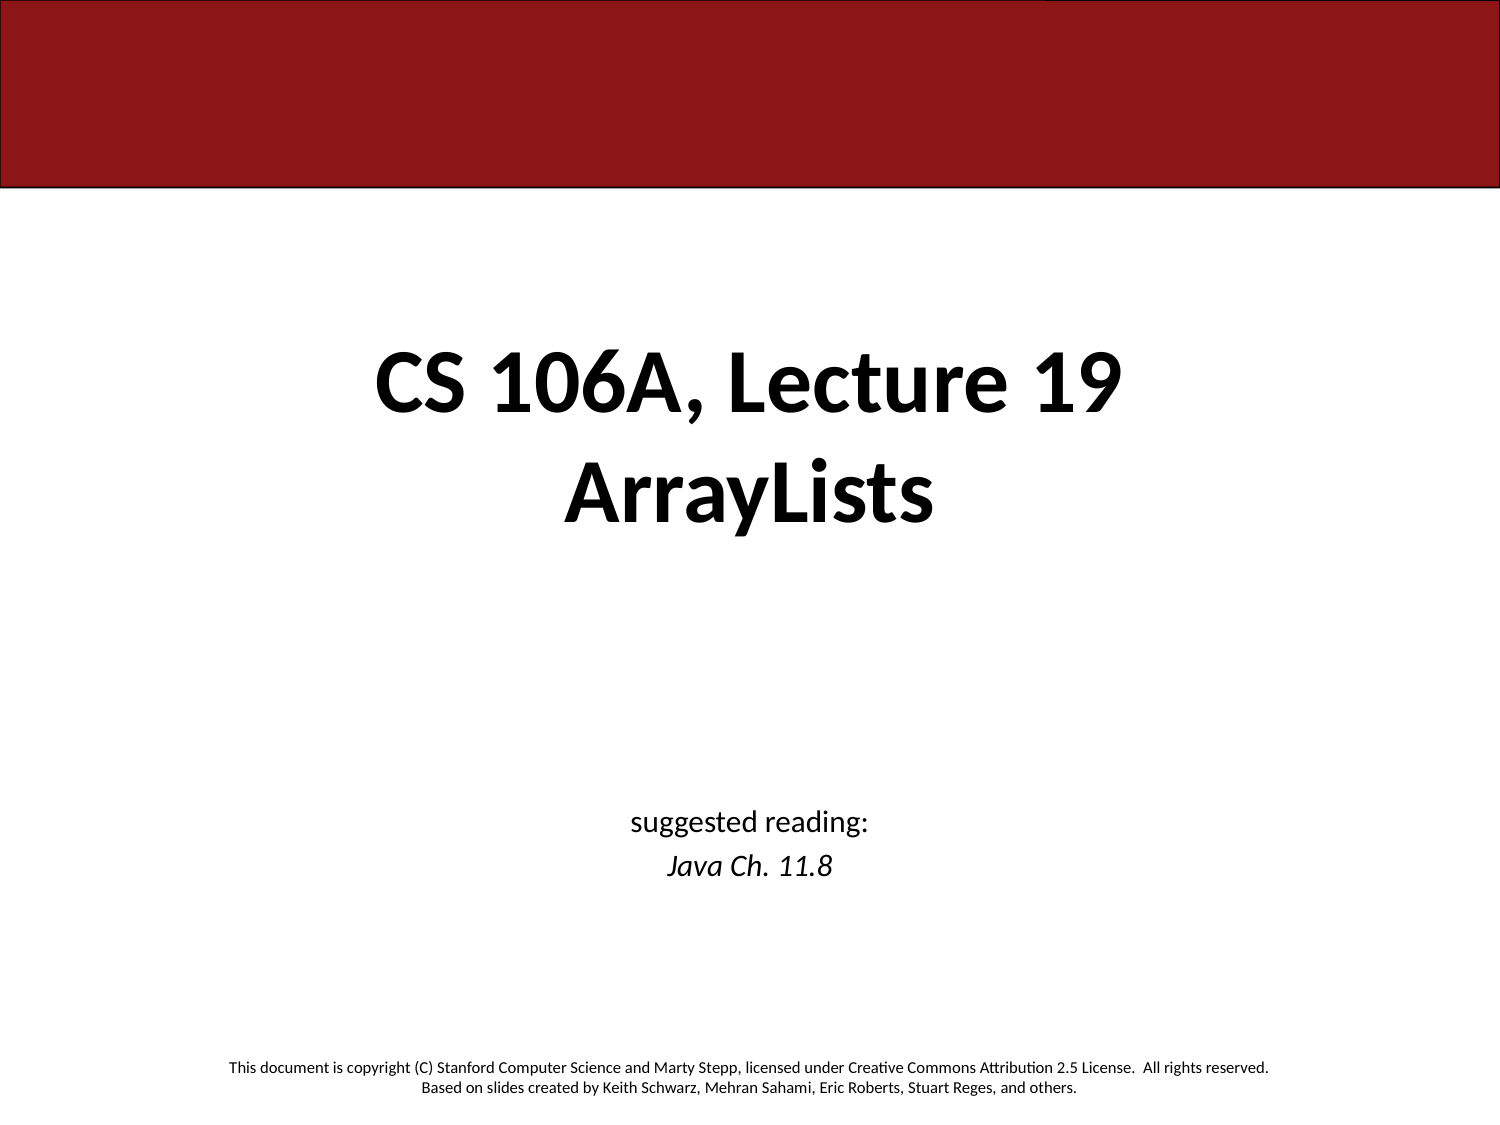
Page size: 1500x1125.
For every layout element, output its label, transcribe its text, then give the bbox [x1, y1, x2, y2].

title CS 106A, Lecture 19 ArrayLists [112, 262, 1388, 600]
subtitle suggested reading: Java Ch. 11.8 [225, 750, 1275, 1000]
